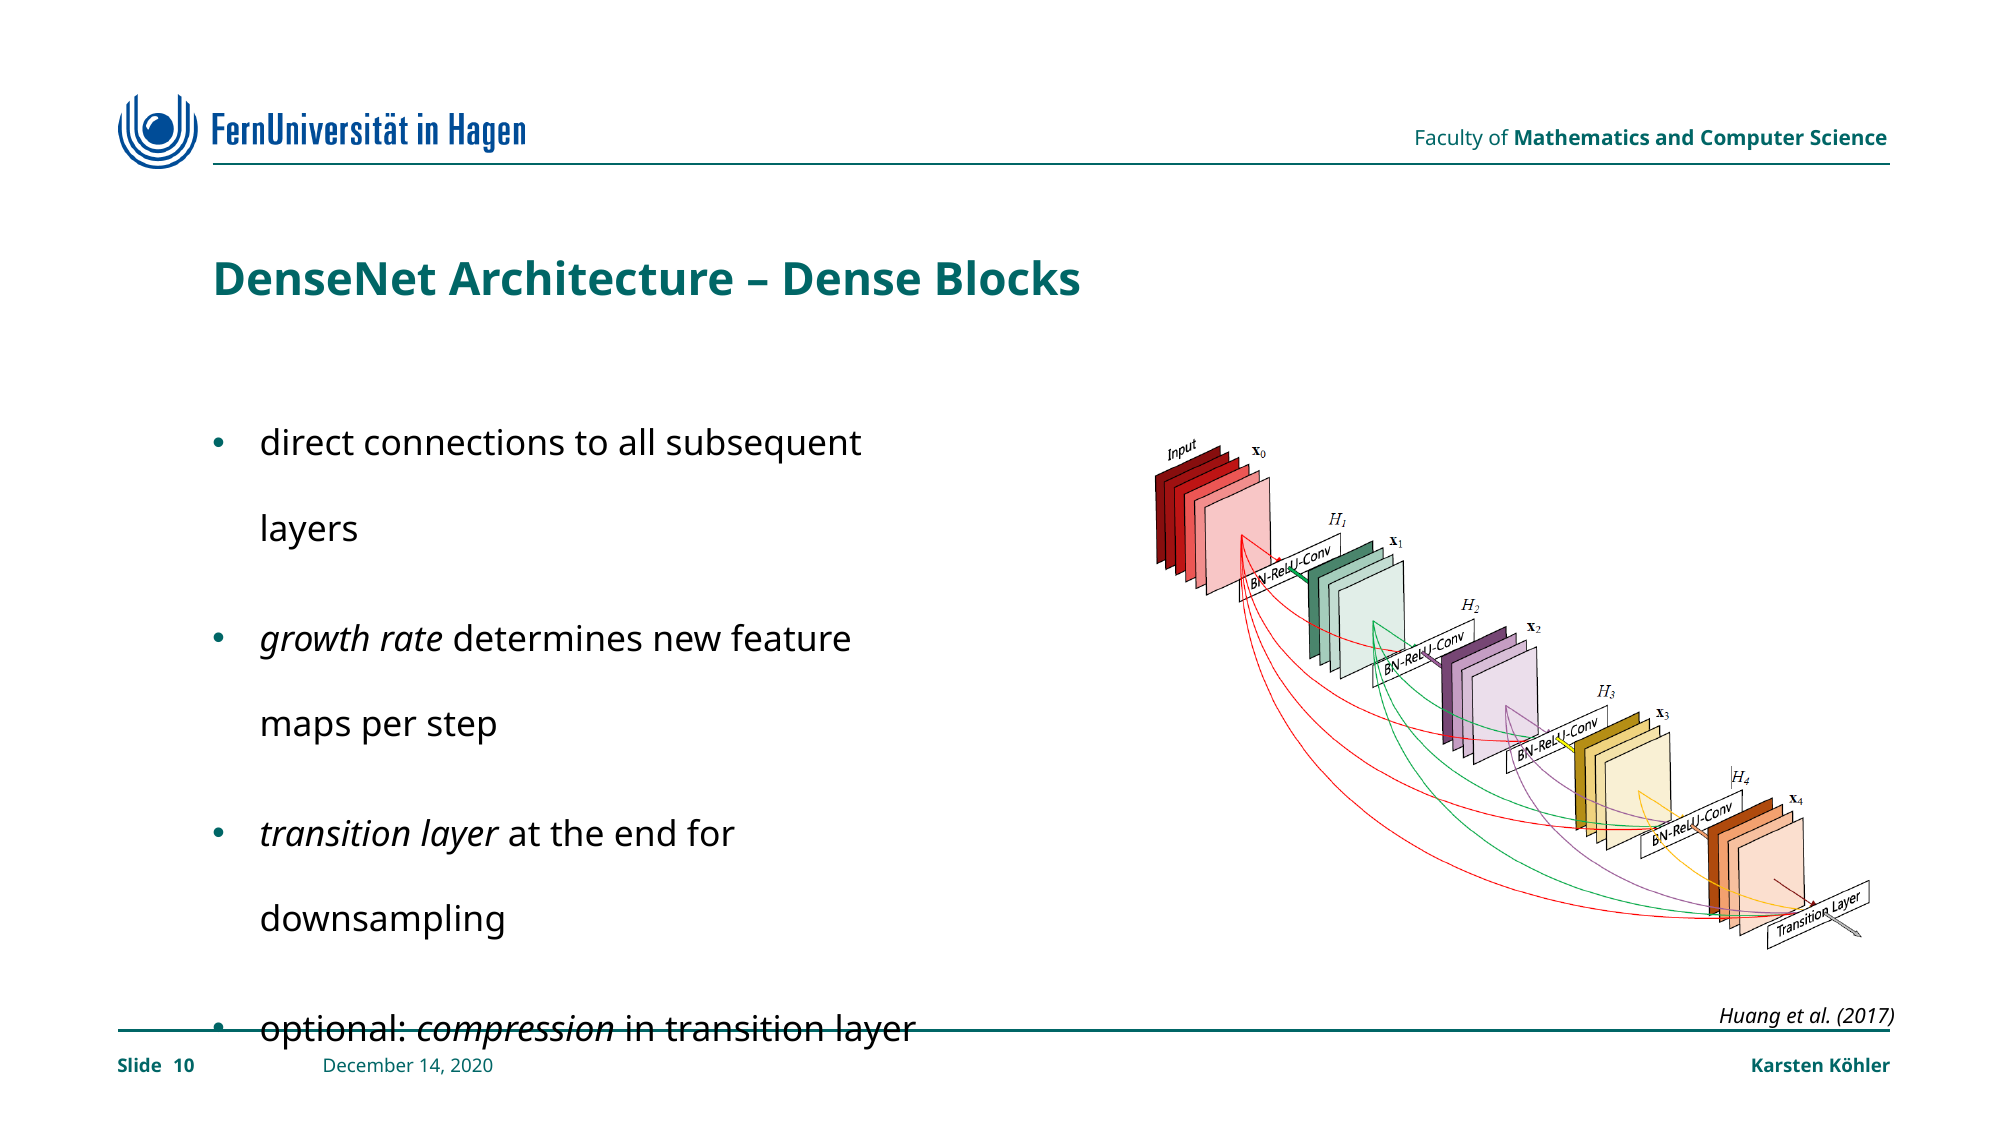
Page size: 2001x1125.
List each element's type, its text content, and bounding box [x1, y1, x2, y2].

picture [1153, 437, 1871, 953]
text_box Huang et al. (2017) [1460, 995, 1910, 1036]
slide_number 10 [173, 1054, 280, 1094]
footer Karsten Köhler [595, 1054, 1891, 1094]
picture [118, 94, 525, 169]
title DenseNet Architecture – Dense Blocks [212, 249, 1890, 315]
list direct connections to all subsequent layers growth rate determines new feature maps per step transition layer at the end for downsampling optional: compression in transition layer [212, 377, 953, 929]
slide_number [322, 1054, 528, 1094]
